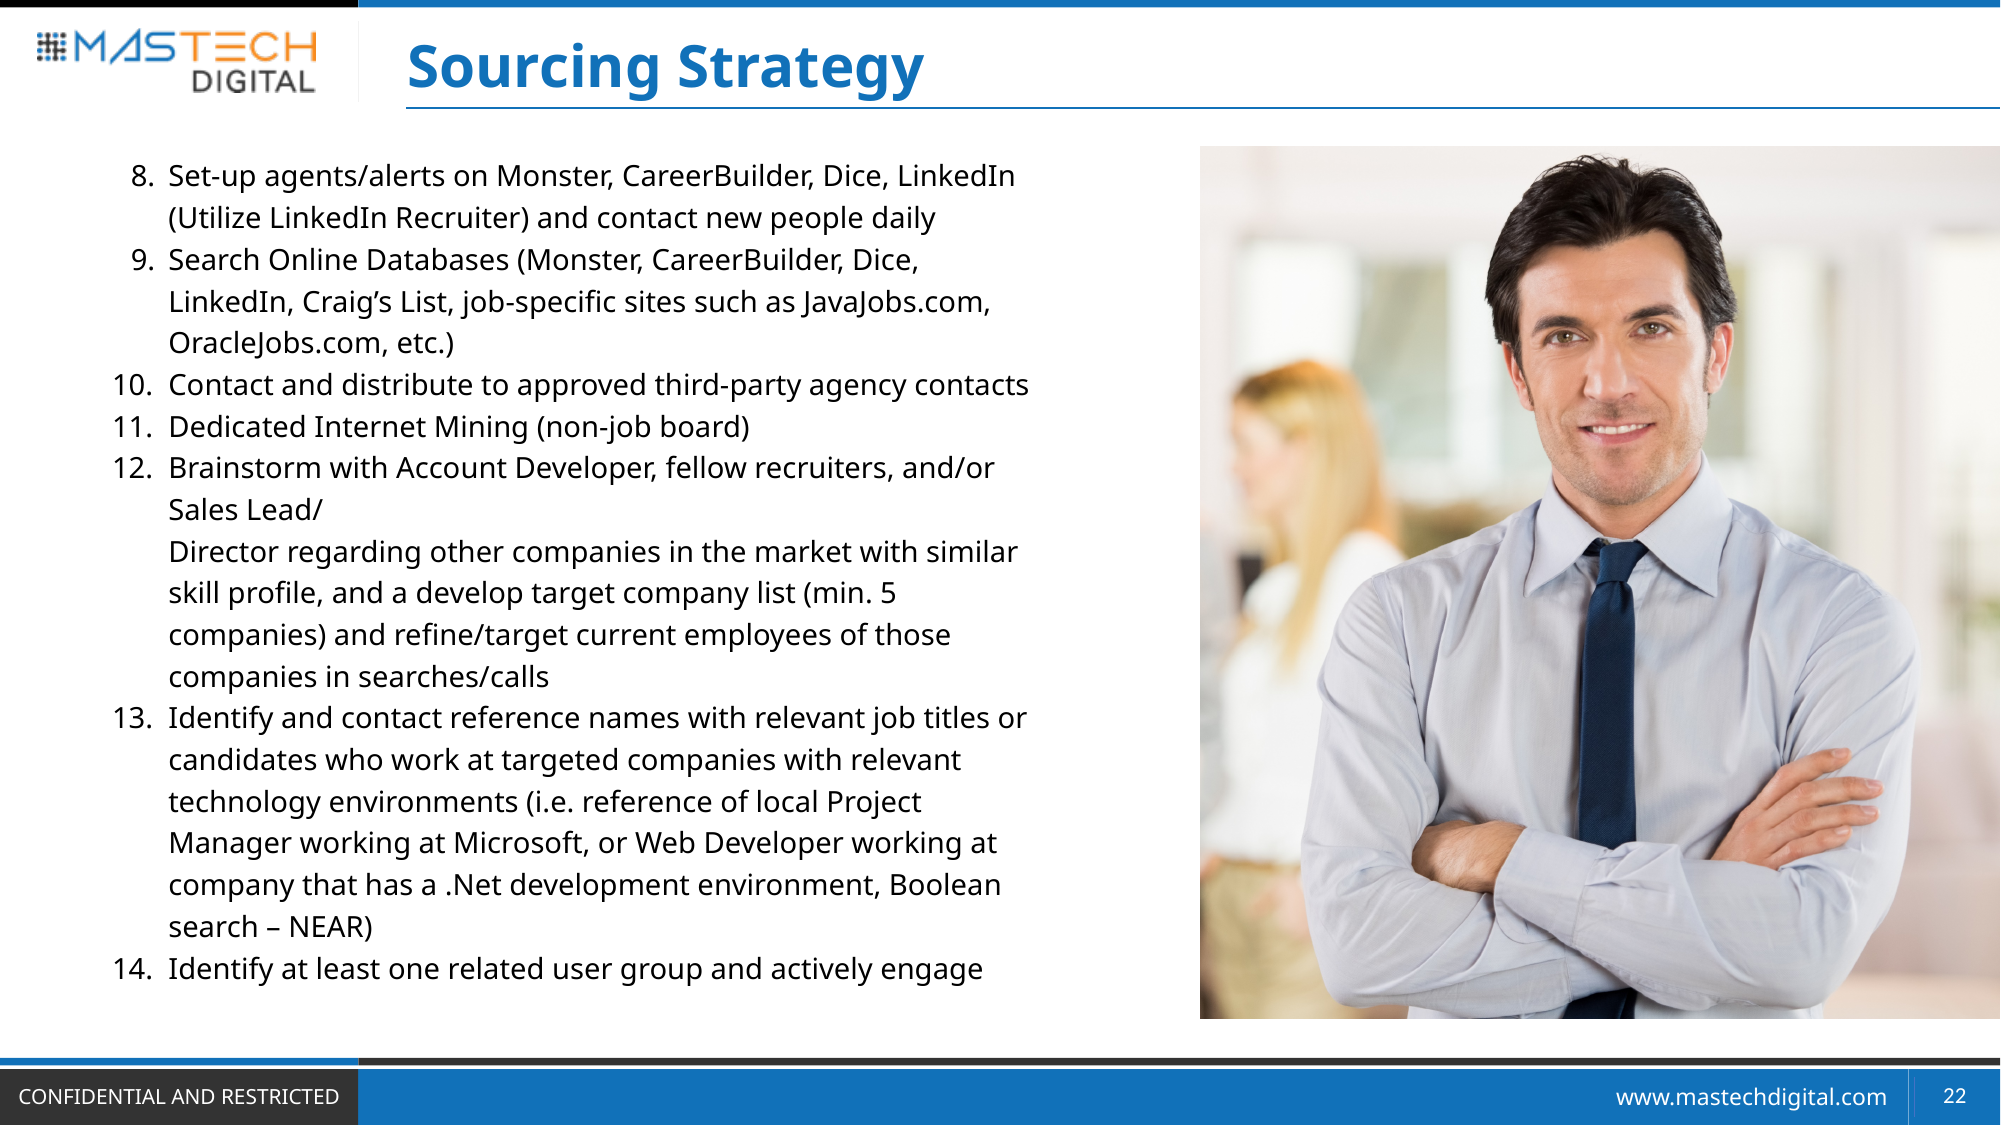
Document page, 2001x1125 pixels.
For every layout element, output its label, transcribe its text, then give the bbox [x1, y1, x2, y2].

picture [37, 28, 316, 93]
text_box Sourcing Strategy [392, 22, 1452, 108]
picture [1199, 145, 2000, 1019]
text_box Set-up agents/alerts on Monster, CareerBuilder, Dice, LinkedIn (Utilize LinkedIn Recruiter) and contact new people daily Search Online Databases (Monster, CareerBuilder, Dice, LinkedIn, Craig’s List, job-specific sites such as JavaJobs.com, OracleJobs.com, etc.) Contact and distribute to approved third-party agency contacts Dedicated Internet Mining (non-job board) Brainstorm with Account Developer, fellow recruiters, and/or Sales Lead/ Director regarding other companies in the market with similar skill profile, and a develop target company list (min. 5 companies) and refine/target current employees of those companies in searches/calls Identify and contact reference names with relevant job titles or candidates who work at targeted companies with relevant technology environments (i.e. reference of local Project Manager working at Microsoft, or Web Developer working at company that has a .Net development environment, Boolean search – NEAR) Identify at least one related user group and actively engage [97, 143, 1053, 993]
